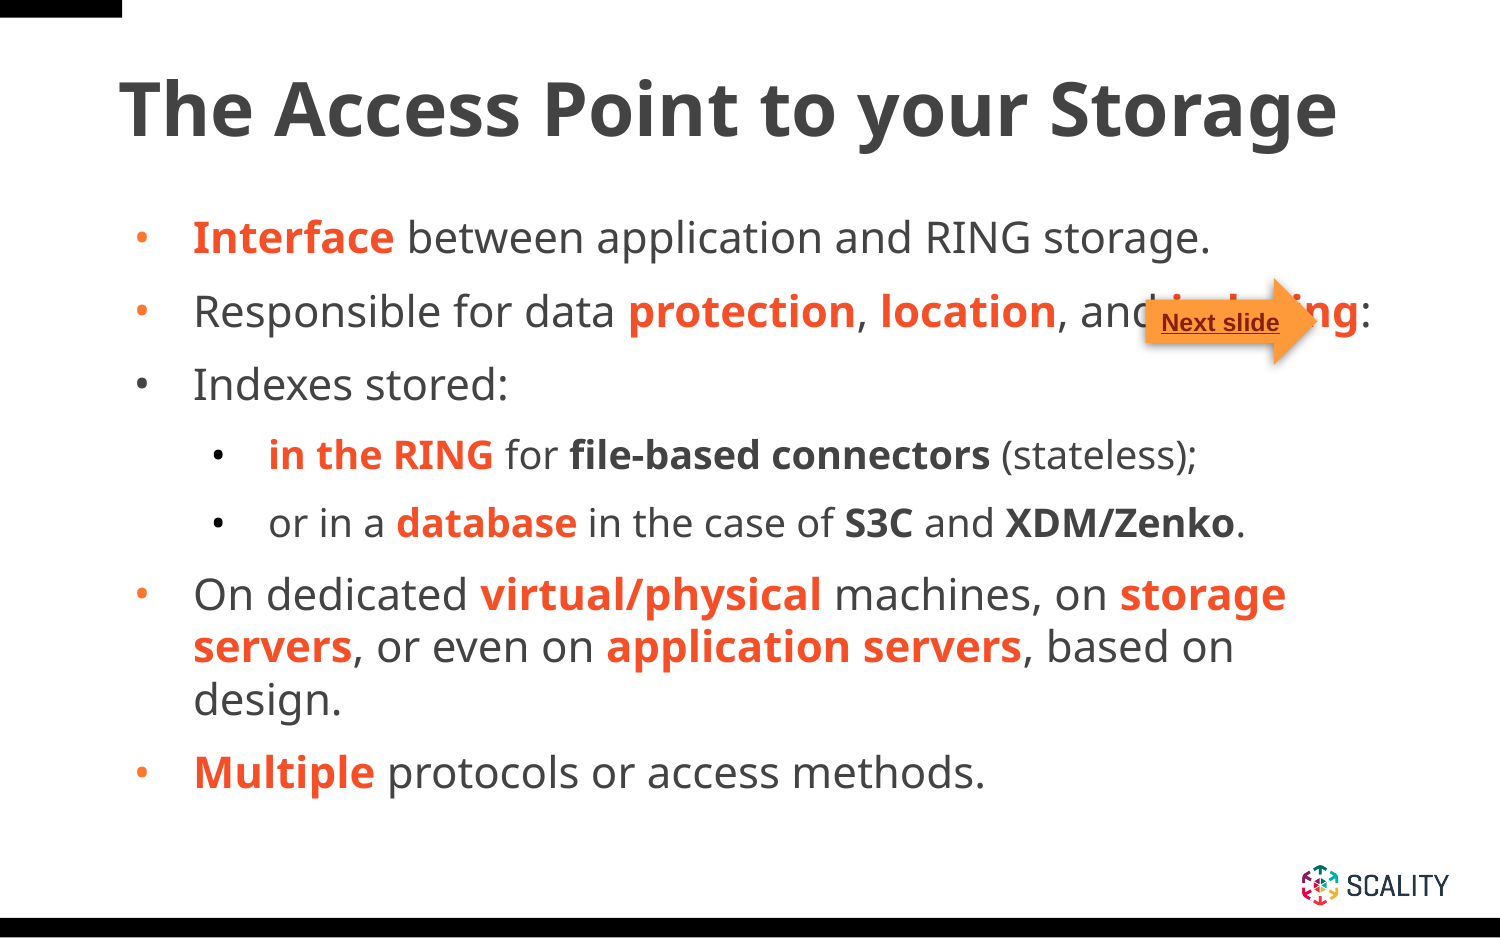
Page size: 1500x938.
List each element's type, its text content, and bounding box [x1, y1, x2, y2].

list Interface between application and RING storage. Responsible for data protection, location, and indexing: Indexes stored: in the RING for file-based connectors (stateless); or in a database in the case of S3C and XDM/Zenko. On dedicated virtual/physical machines, on storage servers, or even on application servers, based on design. Multiple protocols or access methods. [103, 202, 1397, 800]
picture [1301, 864, 1450, 906]
text_box Next slide [1145, 278, 1318, 365]
title The Access Point to your Storage [103, 21, 1397, 202]
